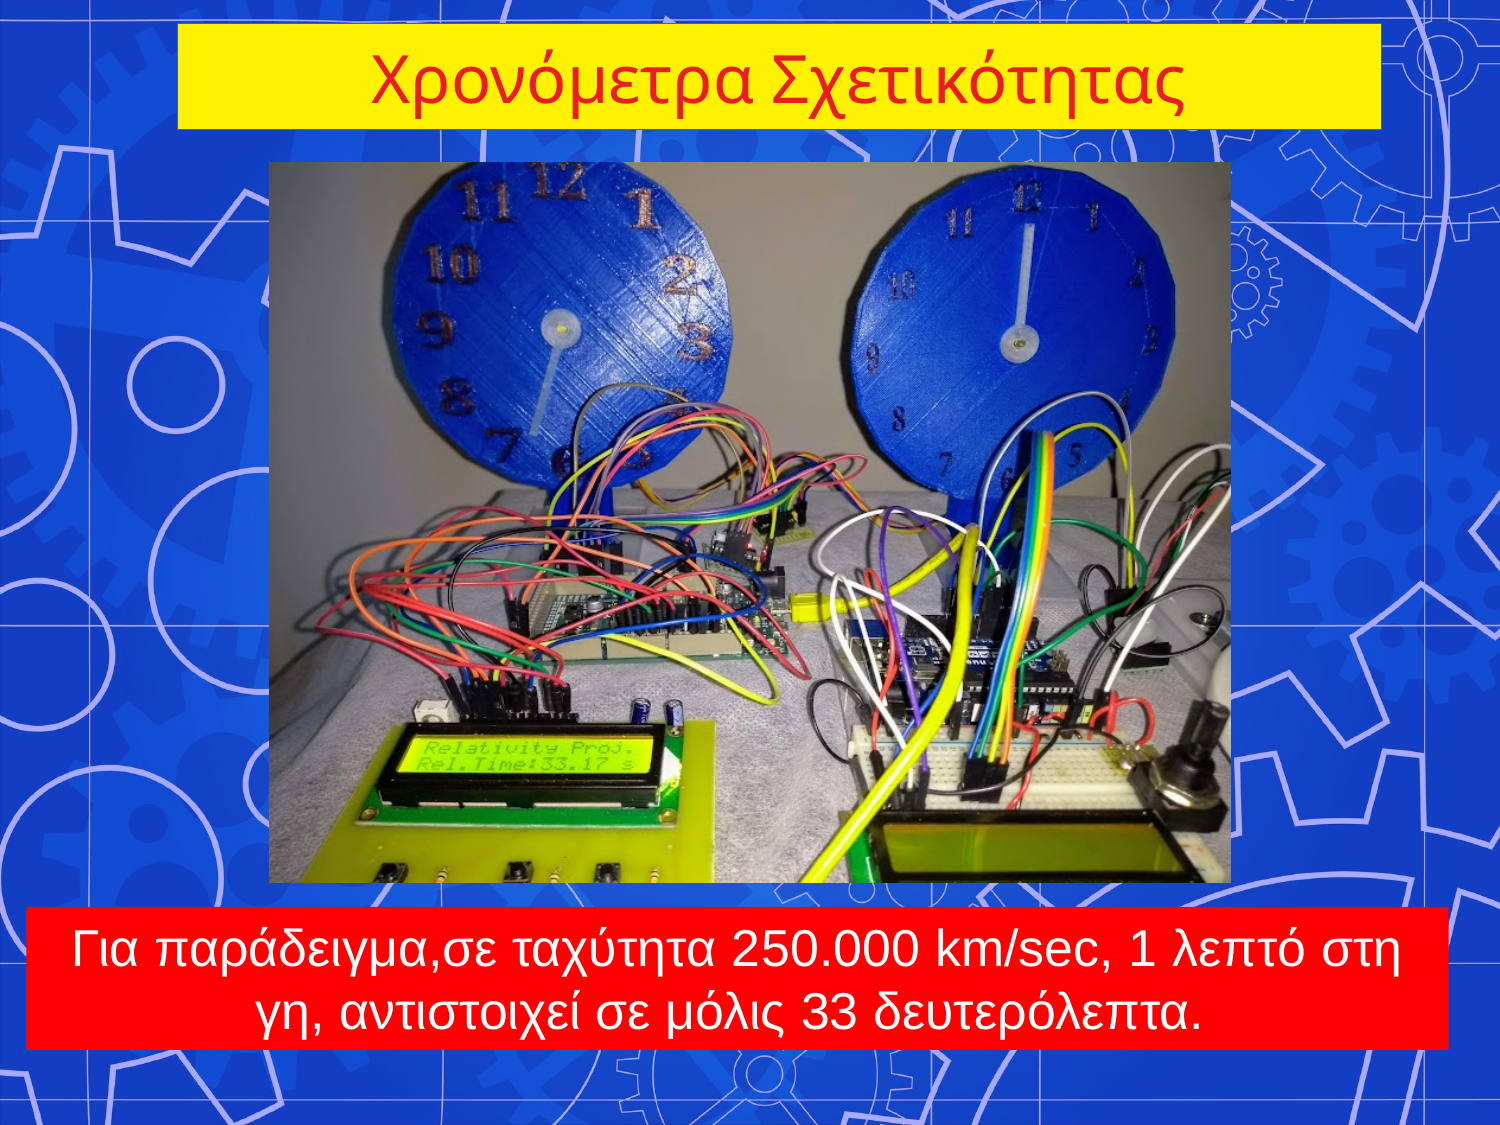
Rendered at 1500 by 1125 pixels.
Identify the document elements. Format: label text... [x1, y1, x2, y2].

picture [0, 0, 1500, 1125]
list Για παράδειγμα,σε ταχύτητα 250.000 km/sec, 1 λεπτό στη γη, αντιστοιχεί σε μόλις 33 δευτερόλεπτα. [26, 906, 1449, 1050]
text_box Χρονόμετρα Σχετικότητας [177, 23, 1382, 130]
